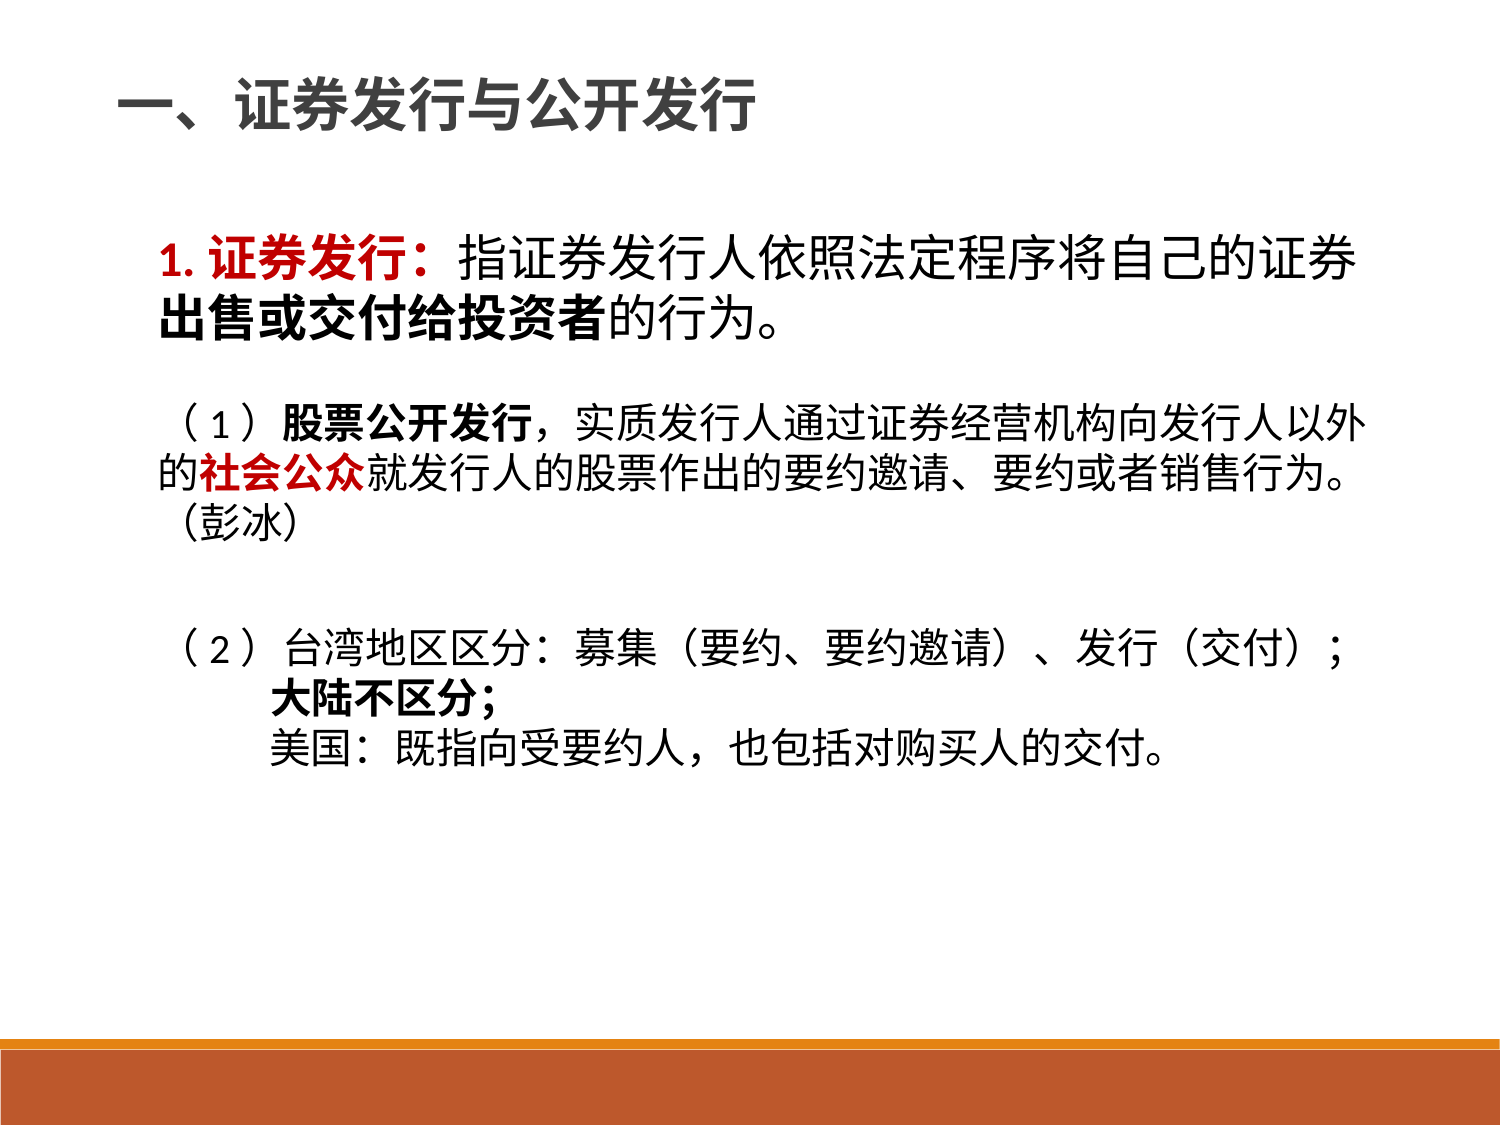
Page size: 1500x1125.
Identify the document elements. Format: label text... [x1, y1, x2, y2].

text_box 一、证券发行与公开发行 [102, 71, 1453, 152]
text_box 1.证券发行：指证券发行人依照法定程序将自己的证券出售或交付给投资者的行为。 （1）股票公开发行，实质发行人通过证券经营机构向发行人以外的社会公众就发行人的股票作出的要约邀请、要约或者销售行为。（彭冰） （2）台湾地区区分：募集（要约、要约邀请）、发行（交付）； 大陆不区分； 美国：既指向受要约人，也包括对购买人的交付。 [142, 219, 1412, 780]
